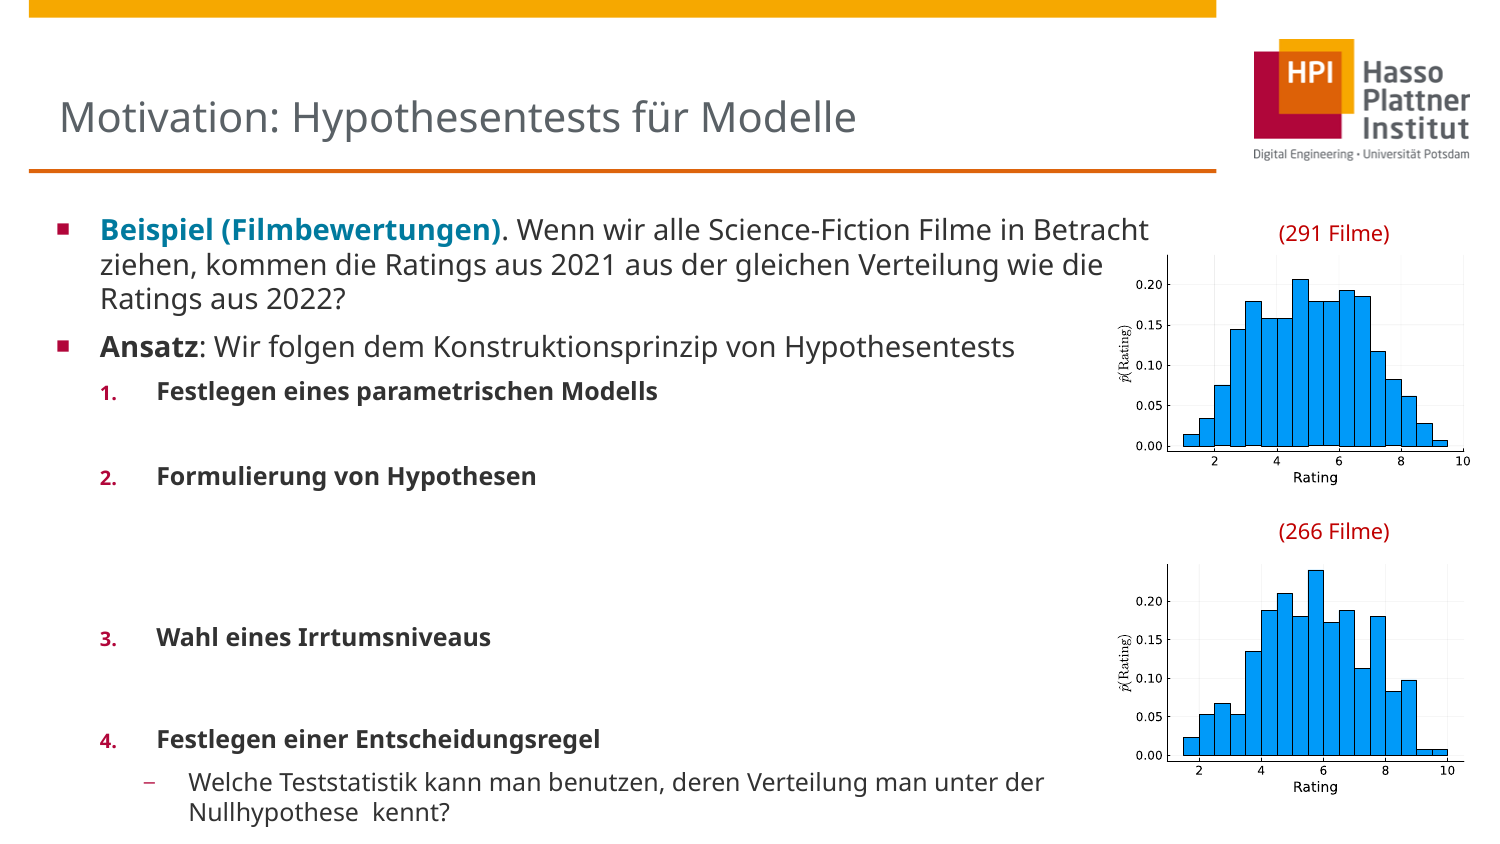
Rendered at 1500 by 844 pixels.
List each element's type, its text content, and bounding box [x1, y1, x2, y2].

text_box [1115, 557, 1472, 795]
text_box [1183, 569, 1448, 756]
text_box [1183, 279, 1448, 447]
picture [1254, 39, 1470, 161]
title Motivation: Hypothesentests für Modelle [58, 17, 1187, 170]
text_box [1115, 247, 1472, 486]
